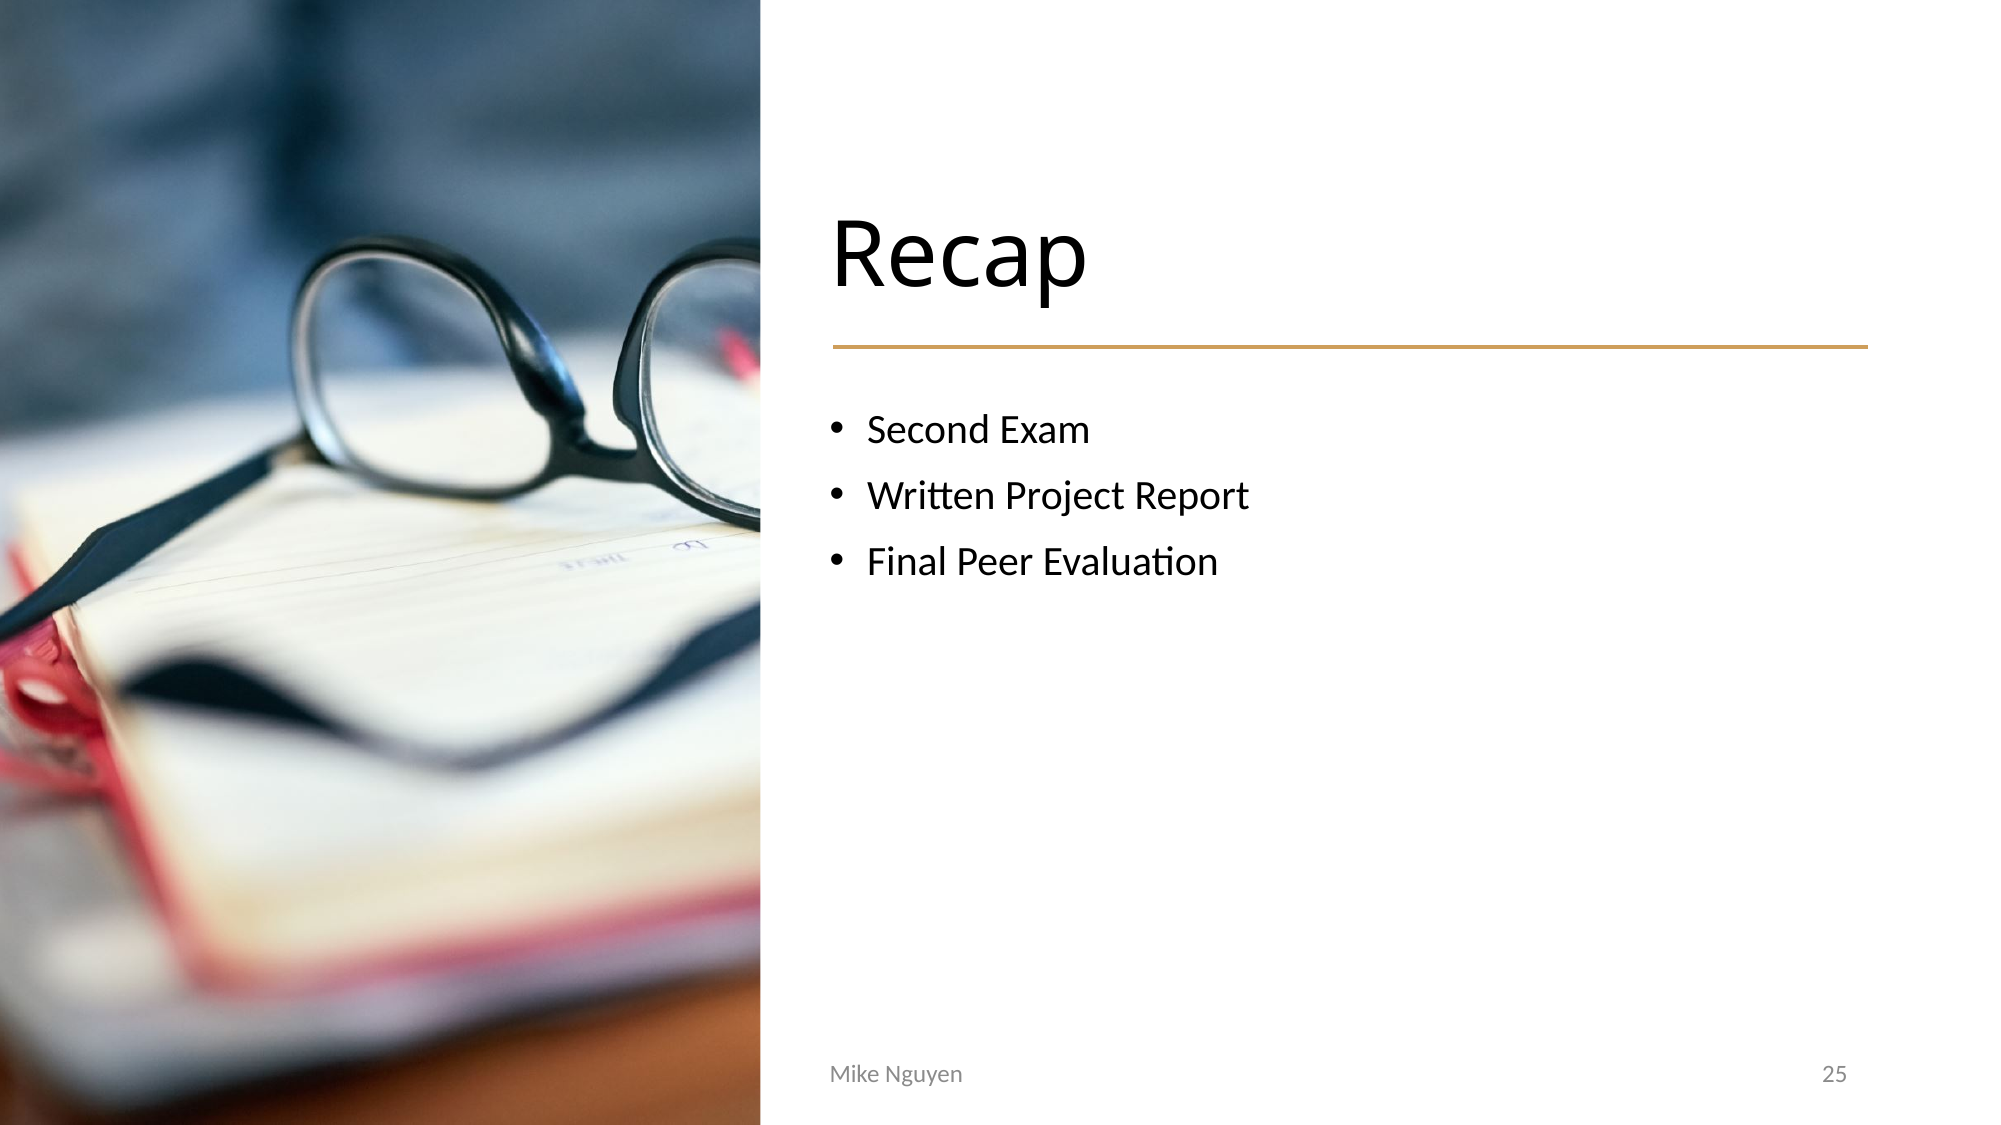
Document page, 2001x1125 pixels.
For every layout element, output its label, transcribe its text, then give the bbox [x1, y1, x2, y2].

slide_number 25 [1667, 1042, 1863, 1103]
list Second Exam Written Project Report Final Peer Evaluation [814, 399, 1895, 1021]
title Recap [814, 103, 1895, 315]
footer Mike Nguyen [814, 1042, 1494, 1103]
picture [0, 0, 761, 1125]
